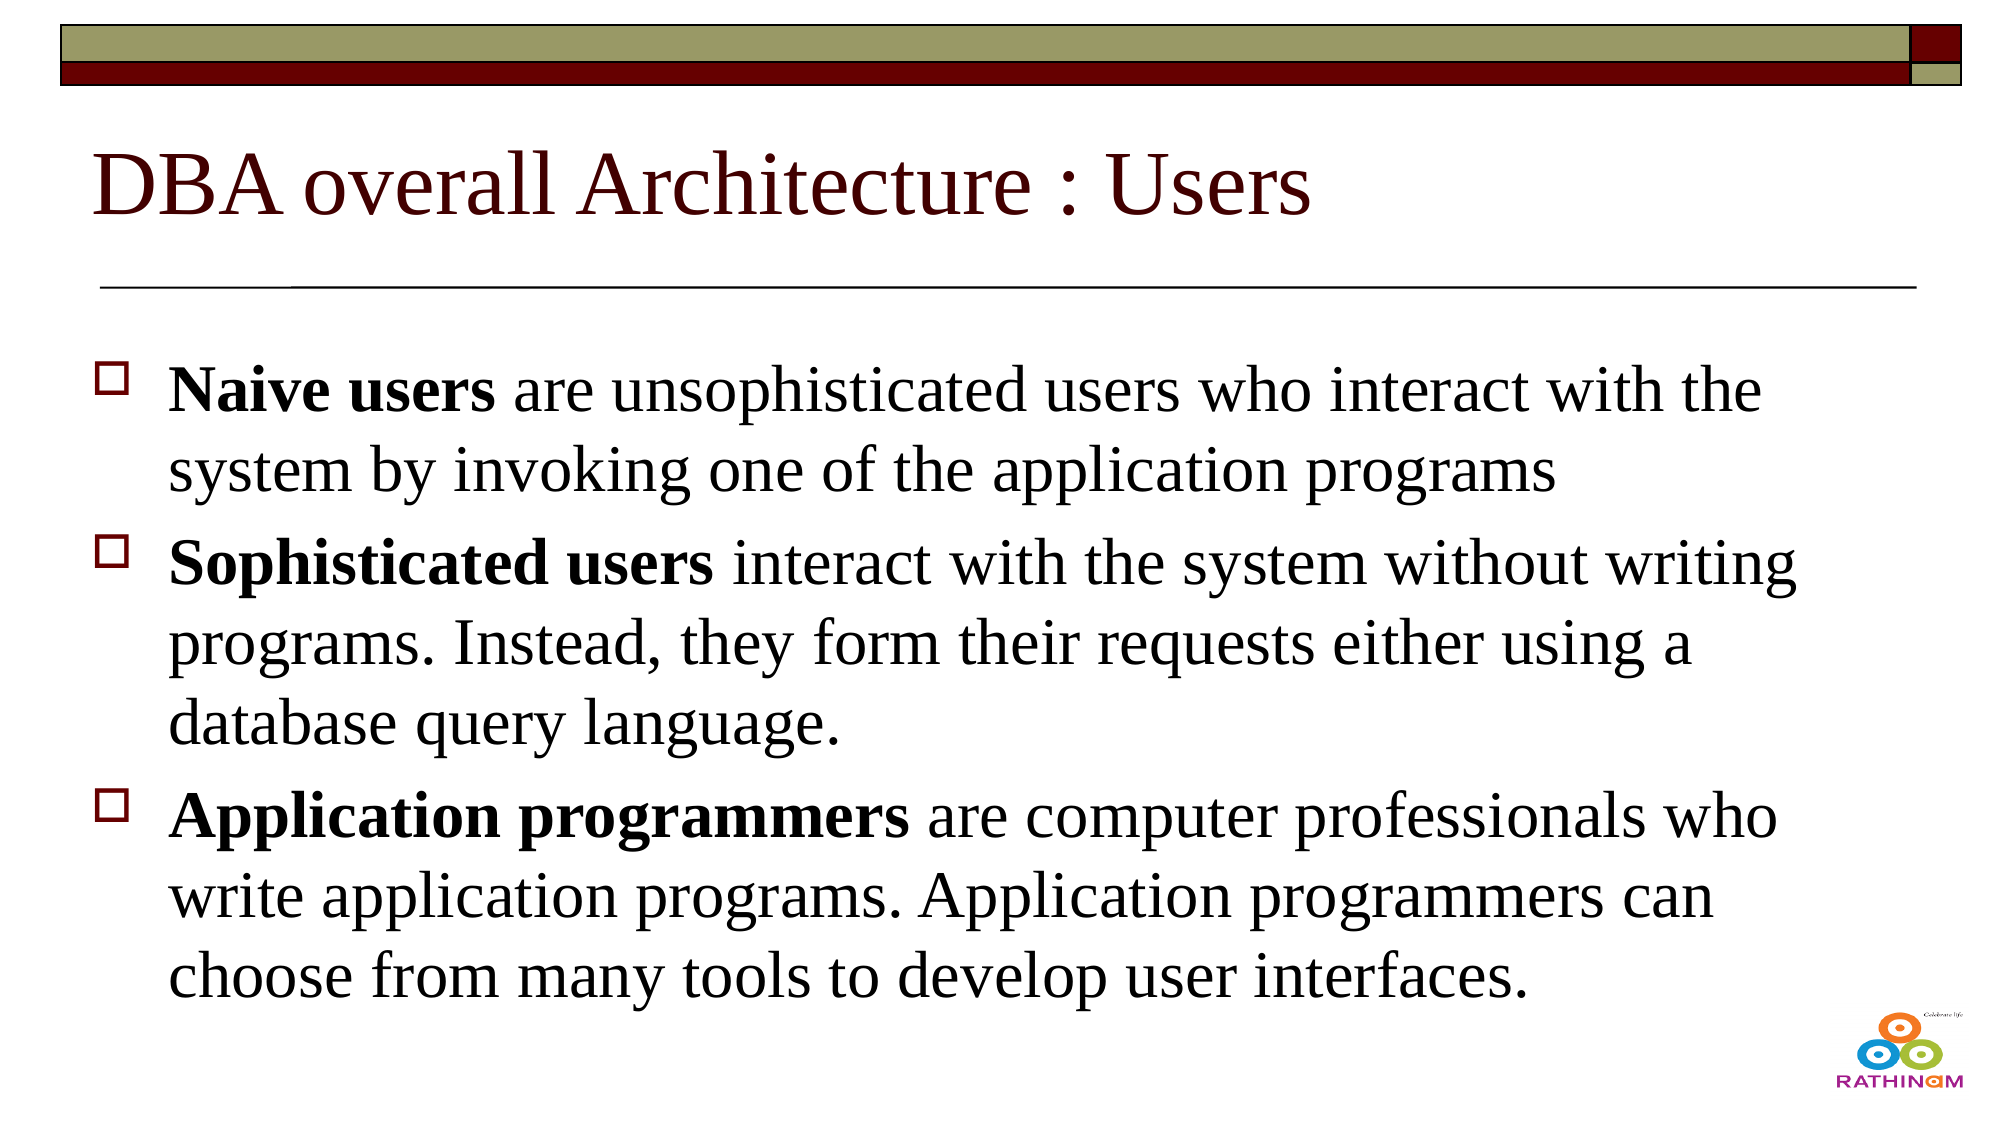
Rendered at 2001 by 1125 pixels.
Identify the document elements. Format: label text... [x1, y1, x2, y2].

title DBA overall Architecture : Users [76, 52, 1877, 241]
picture [1830, 1000, 1969, 1100]
list Naive users are unsophisticated users who interact with the system by invoking one of the application programs Sophisticated users interact with the system without writing programs. Instead, they form their requests either using a database query language. Application programmers are computer professionals who write application programs. Application programmers can choose from many tools to develop user interfaces. [76, 337, 1877, 1023]
